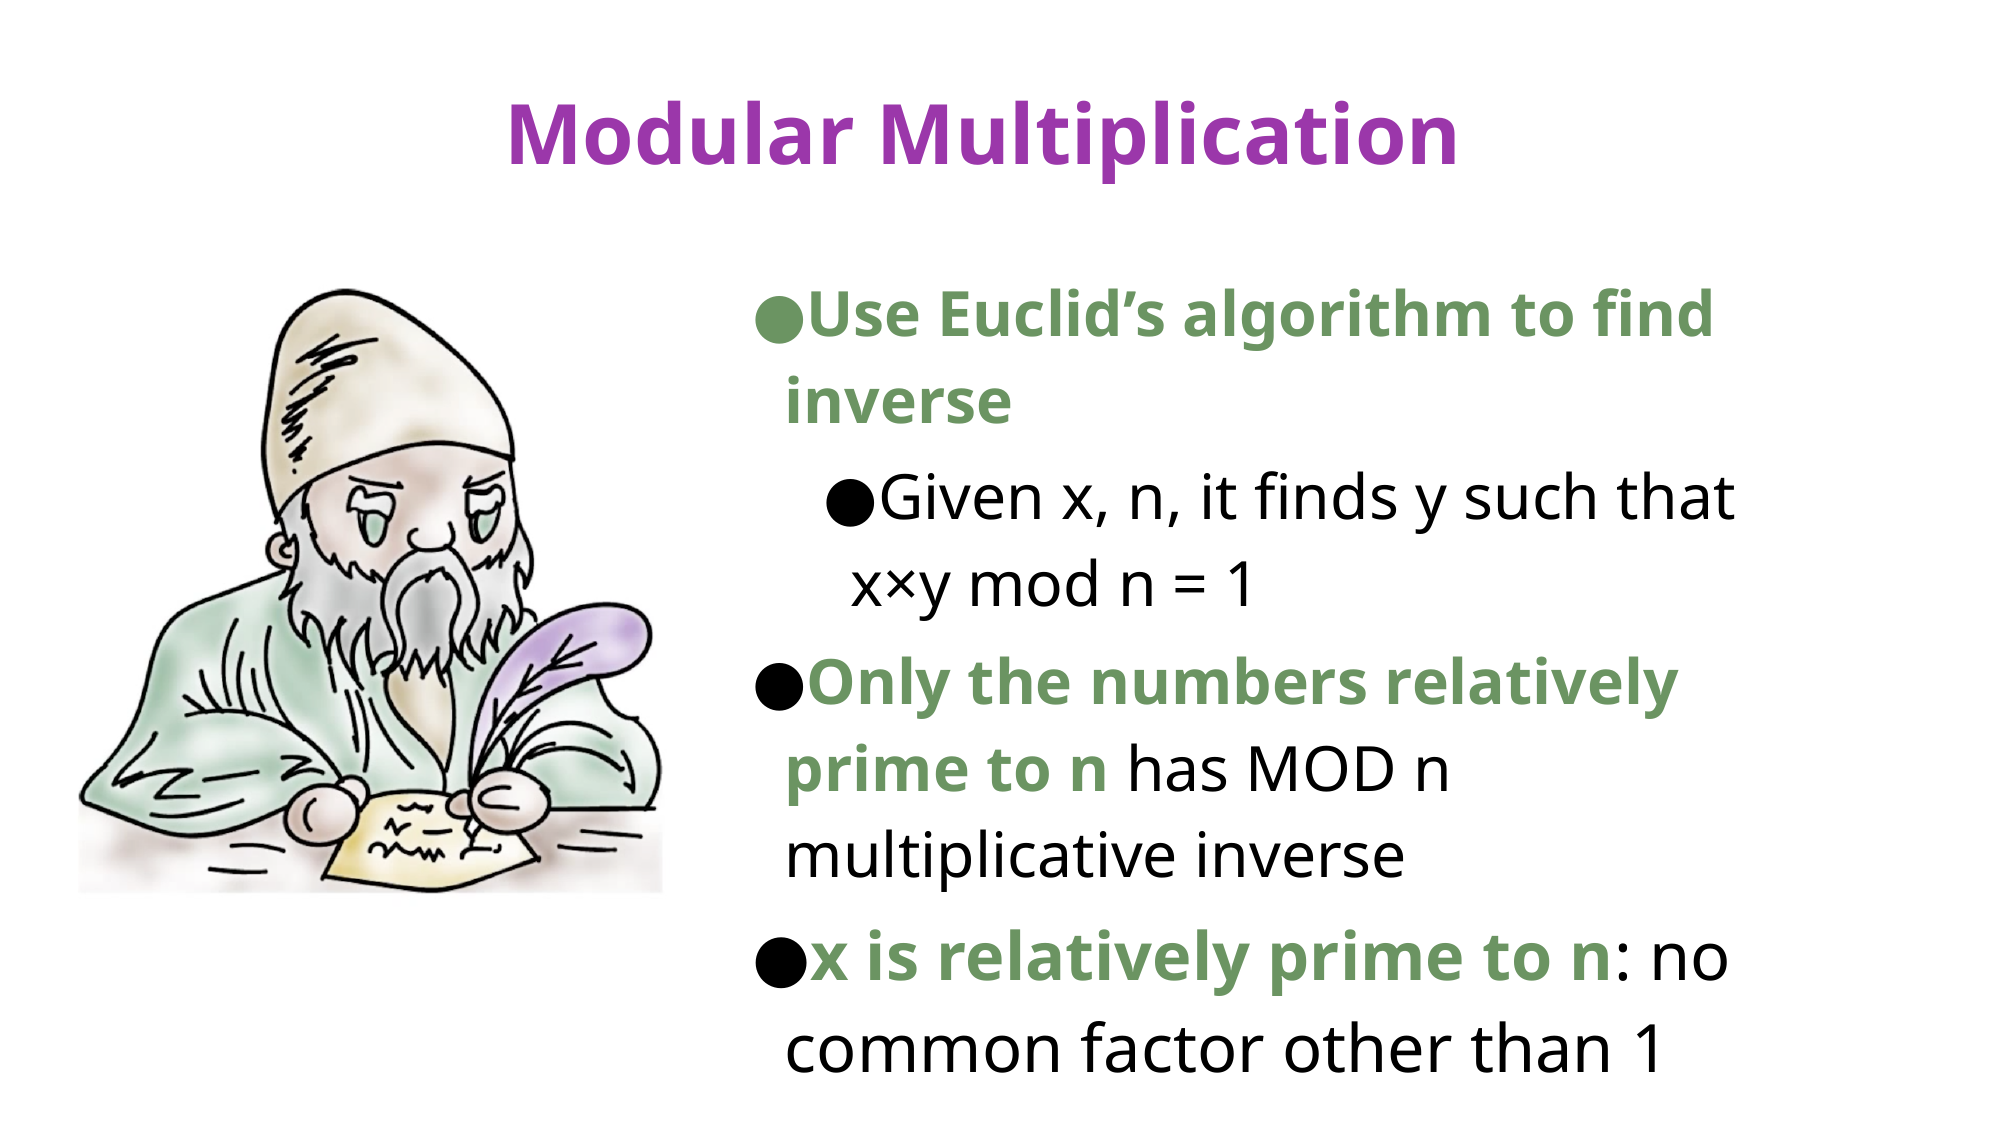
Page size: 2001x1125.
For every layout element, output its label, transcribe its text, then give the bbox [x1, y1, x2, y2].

list Use Euclid’s algorithm to find inverse Given x, n, it finds y such that x×y mod n = 1 Only the numbers relatively prime to n has MOD n multiplicative inverse x is relatively prime to n: no common factor other than 1 [709, 243, 1844, 999]
picture [64, 243, 680, 910]
title Modular Multiplication [133, 37, 1834, 225]
